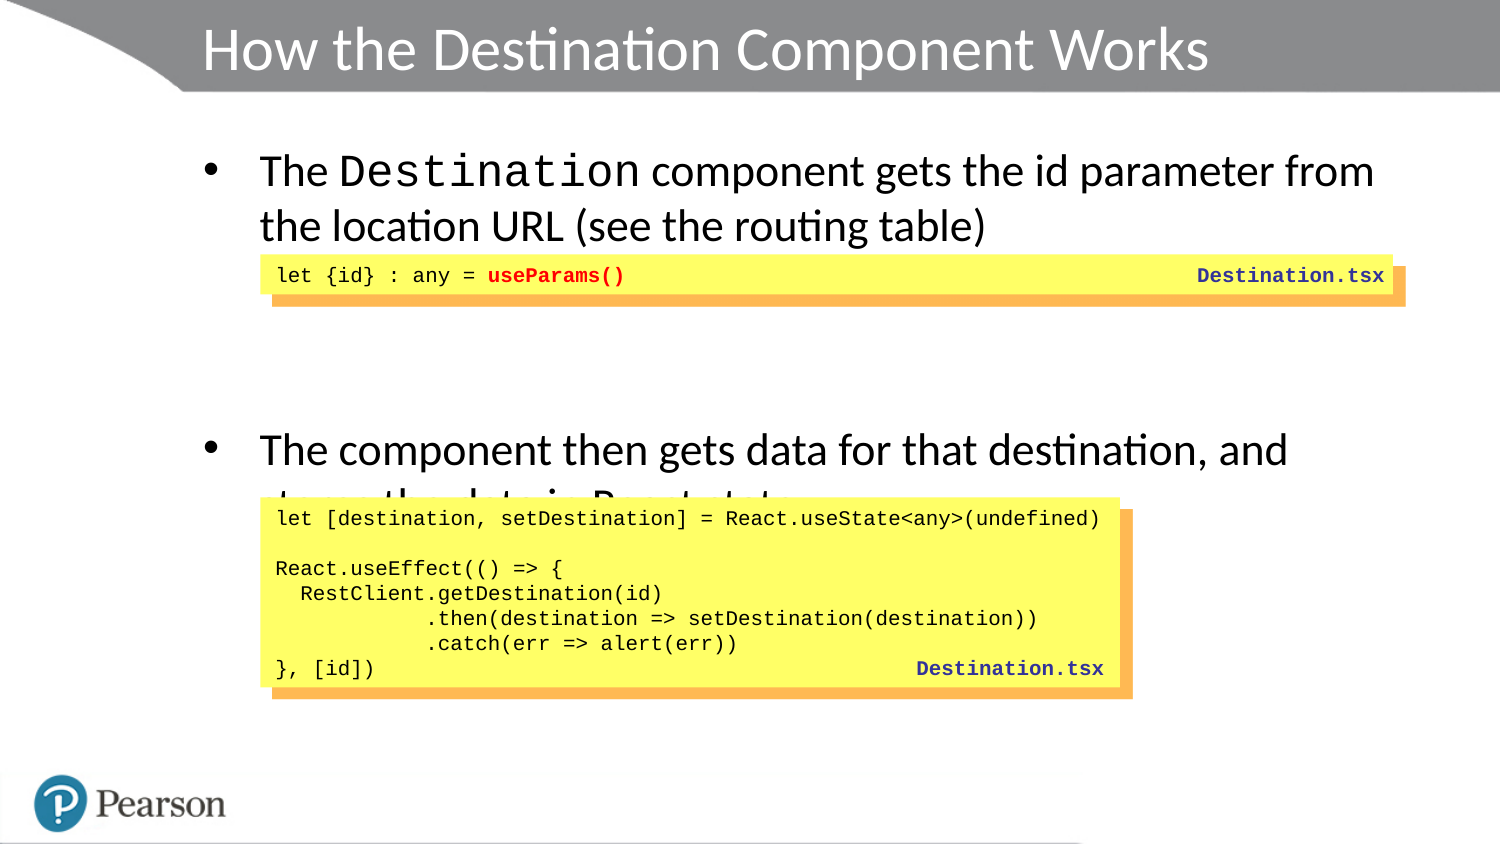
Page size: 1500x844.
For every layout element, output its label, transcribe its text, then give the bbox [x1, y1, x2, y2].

text_box let [destination, setDestination] = React.useState<any>(undefined) React.useEffect(() => { RestClient.getDestination(id) .then(destination => setDestination(destination)) .catch(err => alert(err)) }, [id]) [260, 497, 1120, 688]
list The Destination component gets the id parameter from the location URL (see the routing table) The component then gets data for that destination, and stores the data in React state [188, 133, 1425, 716]
text_box Destination.tsx [901, 646, 1119, 687]
picture [0, 0, 1500, 844]
title How the Destination Component Works [187, 0, 1426, 93]
text_box Destination.tsx [1182, 254, 1400, 295]
text_box let {id} : any = useParams() [260, 254, 1182, 295]
